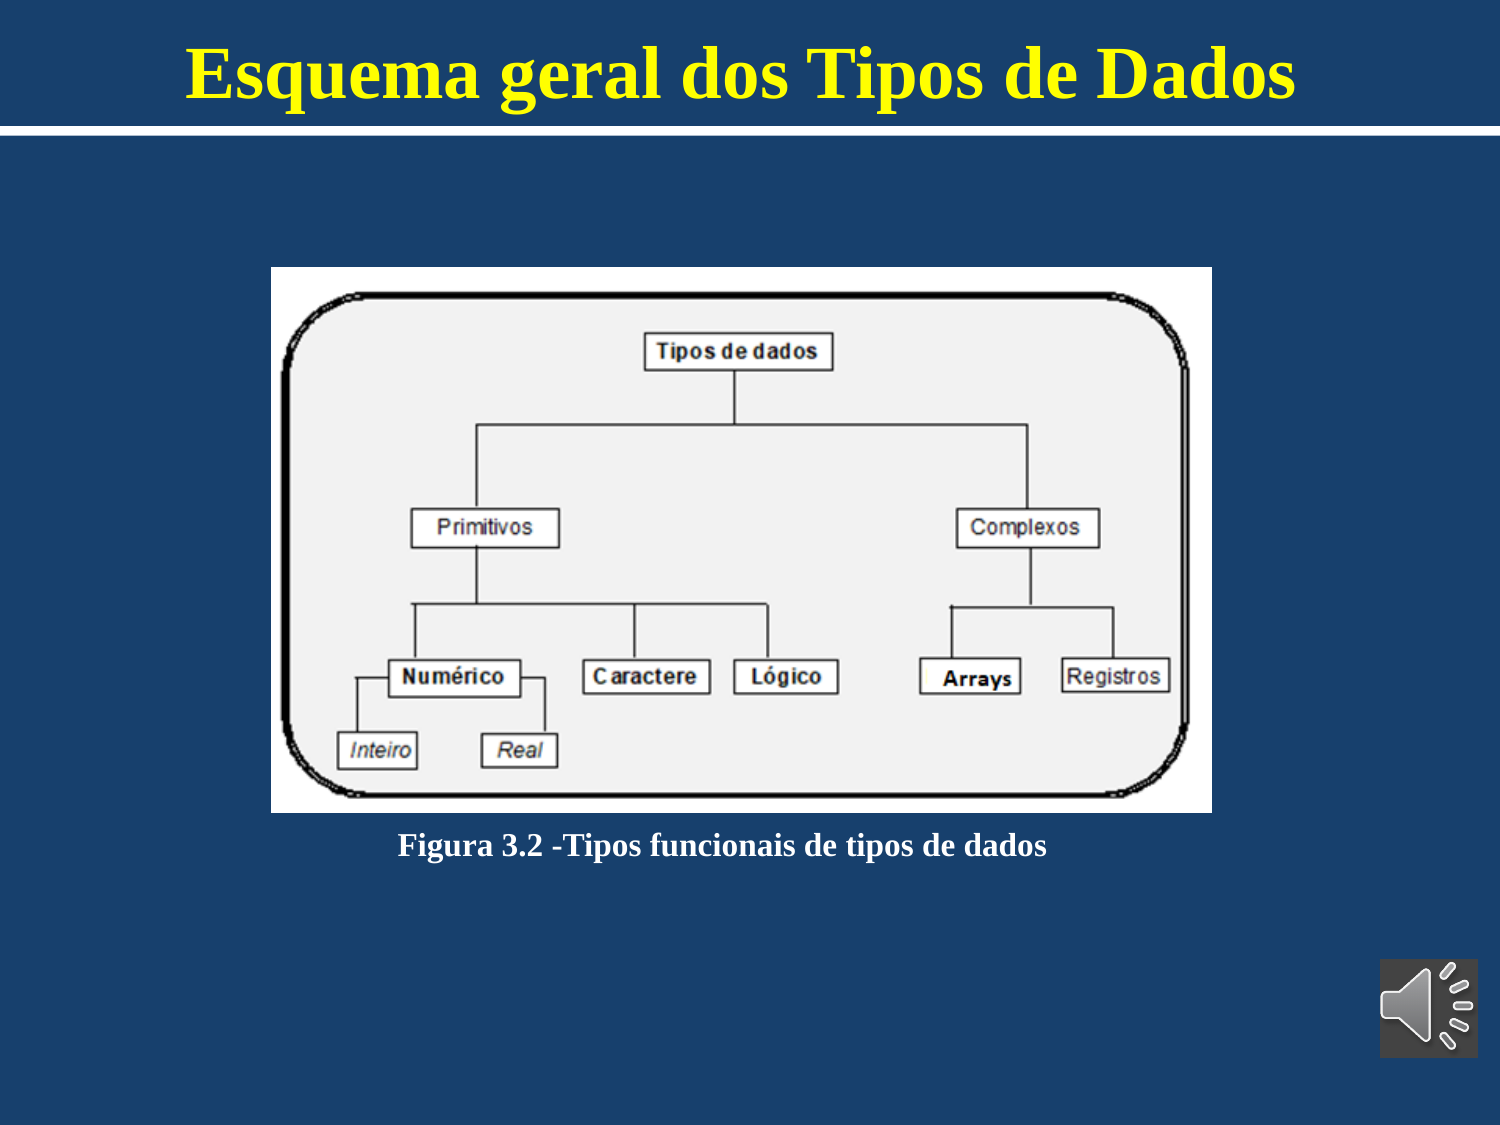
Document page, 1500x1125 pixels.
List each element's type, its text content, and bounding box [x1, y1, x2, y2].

picture [1379, 958, 1480, 1059]
text_box Figura 3.2 -Tipos funcionais de tipos de dados [382, 816, 1118, 871]
text_box Esquema geral dos Tipos de Dados [104, 16, 1380, 130]
picture [271, 267, 1212, 813]
text_box Esquema geral dos Tipos de Dados [104, 131, 1380, 140]
